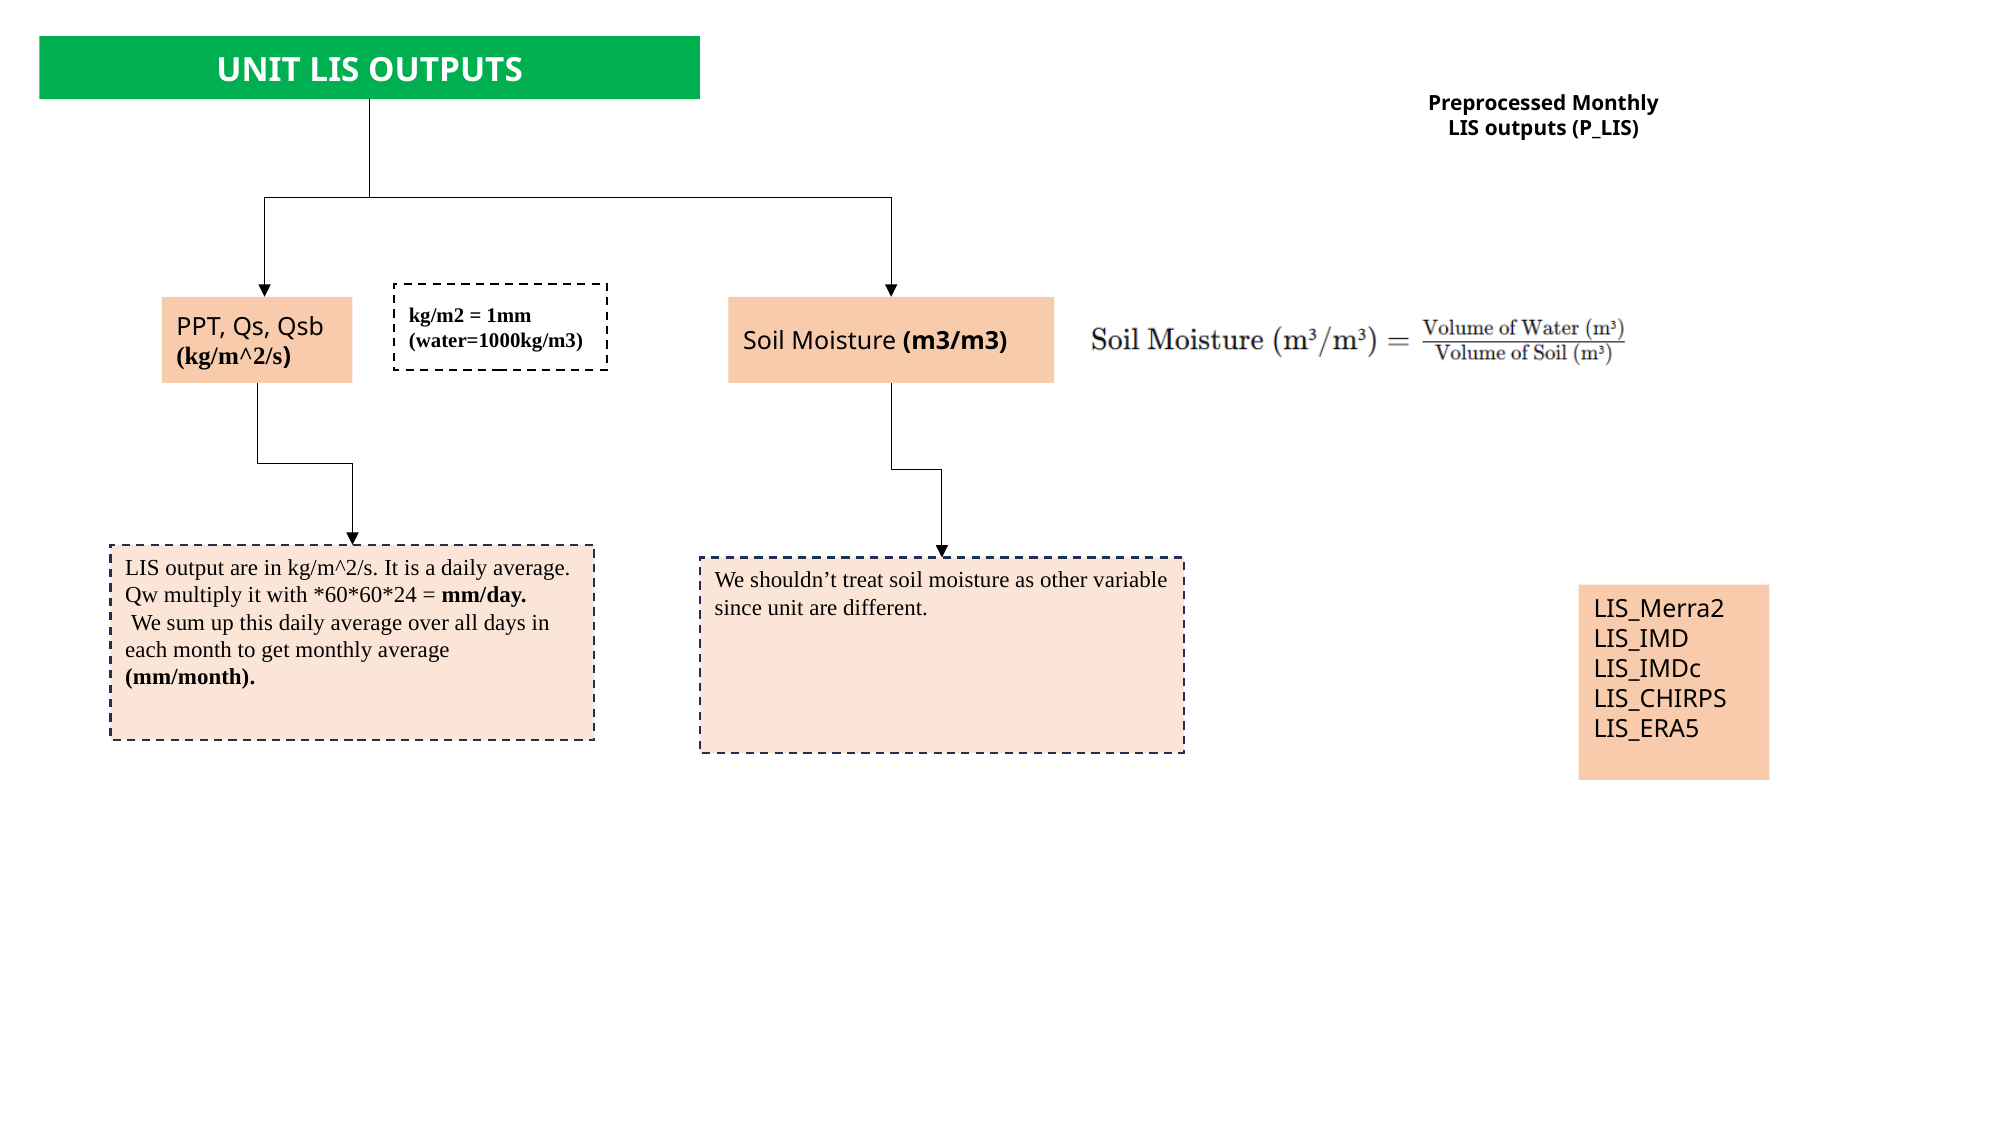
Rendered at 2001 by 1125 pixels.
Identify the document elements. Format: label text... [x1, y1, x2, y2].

text_box Preprocessed Monthly LIS outputs (P_LIS) [1412, 71, 1675, 157]
text_box LIS output are in kg/m^2/s. It is a daily average. Qw multiply it with *60*60*24 = mm/day. We sum up this daily average over all days in each month to get monthly average (mm/month). [109, 544, 595, 741]
text_box Soil Moisture (m3/m3) [730, 296, 1055, 384]
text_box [223, 416, 386, 512]
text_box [829, 444, 1004, 496]
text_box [531, 0, 730, 459]
text_box UNIT LIS OUTPUTS [38, 35, 531, 100]
text_box We shouldn’t treat soil moisture as other variable since unit are different. [699, 556, 1185, 754]
picture [1084, 296, 1654, 381]
text_box LIS_Merra2 LIS_IMD LIS_IMDc LIS_CHIRPS LIS_ERA5 [1578, 583, 1770, 781]
text_box PPT, Qs, Qsb (kg/m^2/s) [161, 296, 353, 384]
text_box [218, 145, 416, 251]
text_box kg/m2 = 1mm (water=1000kg/m3) [393, 283, 531, 371]
